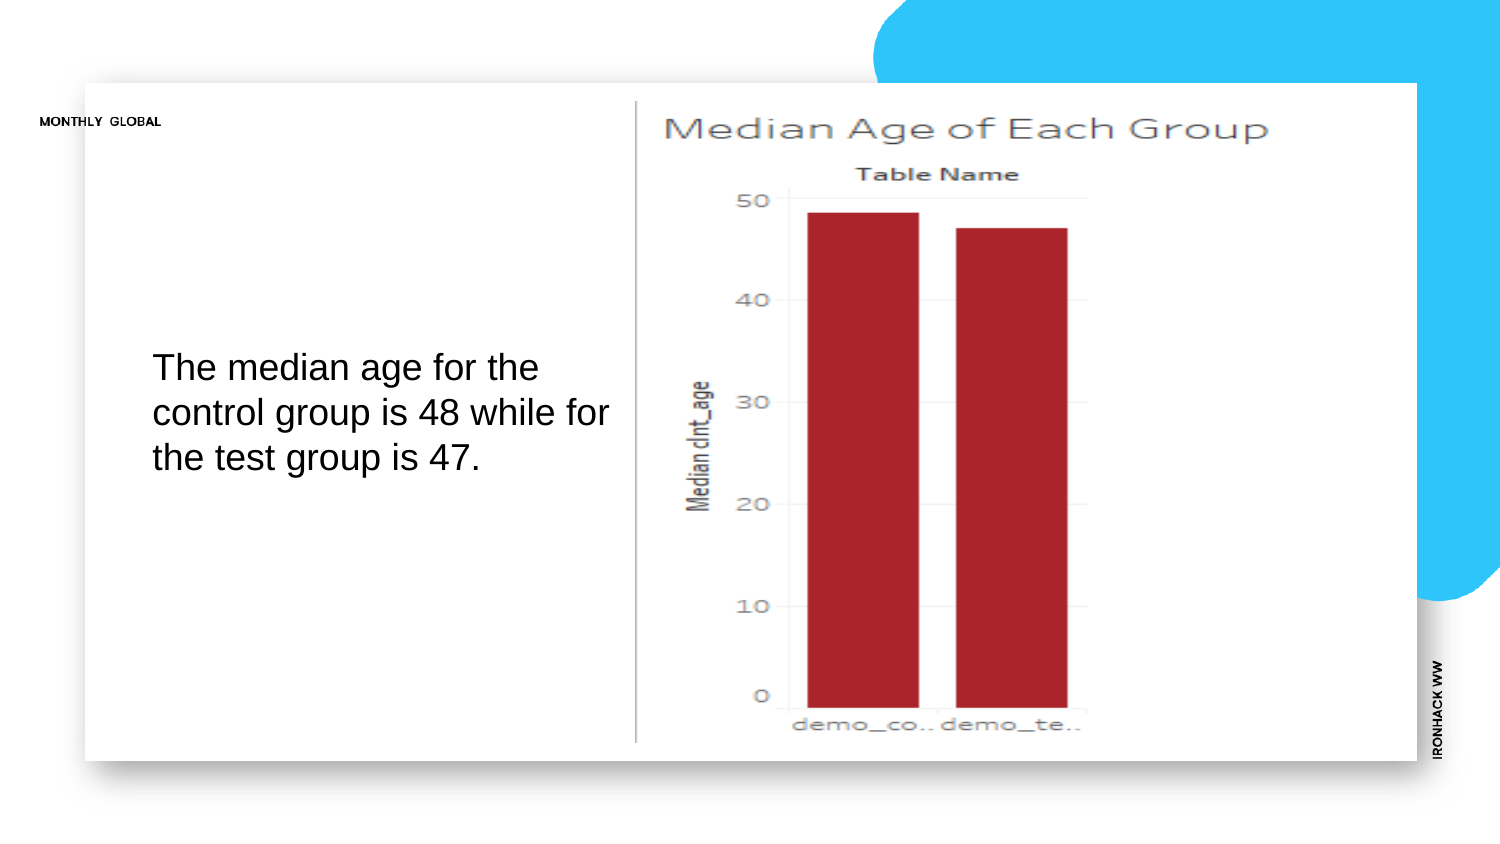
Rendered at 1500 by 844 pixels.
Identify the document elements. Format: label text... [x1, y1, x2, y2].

picture [0, 0, 1500, 844]
subtitle The median age for the control group is 48 while for the test group is 47. [152, 134, 620, 687]
